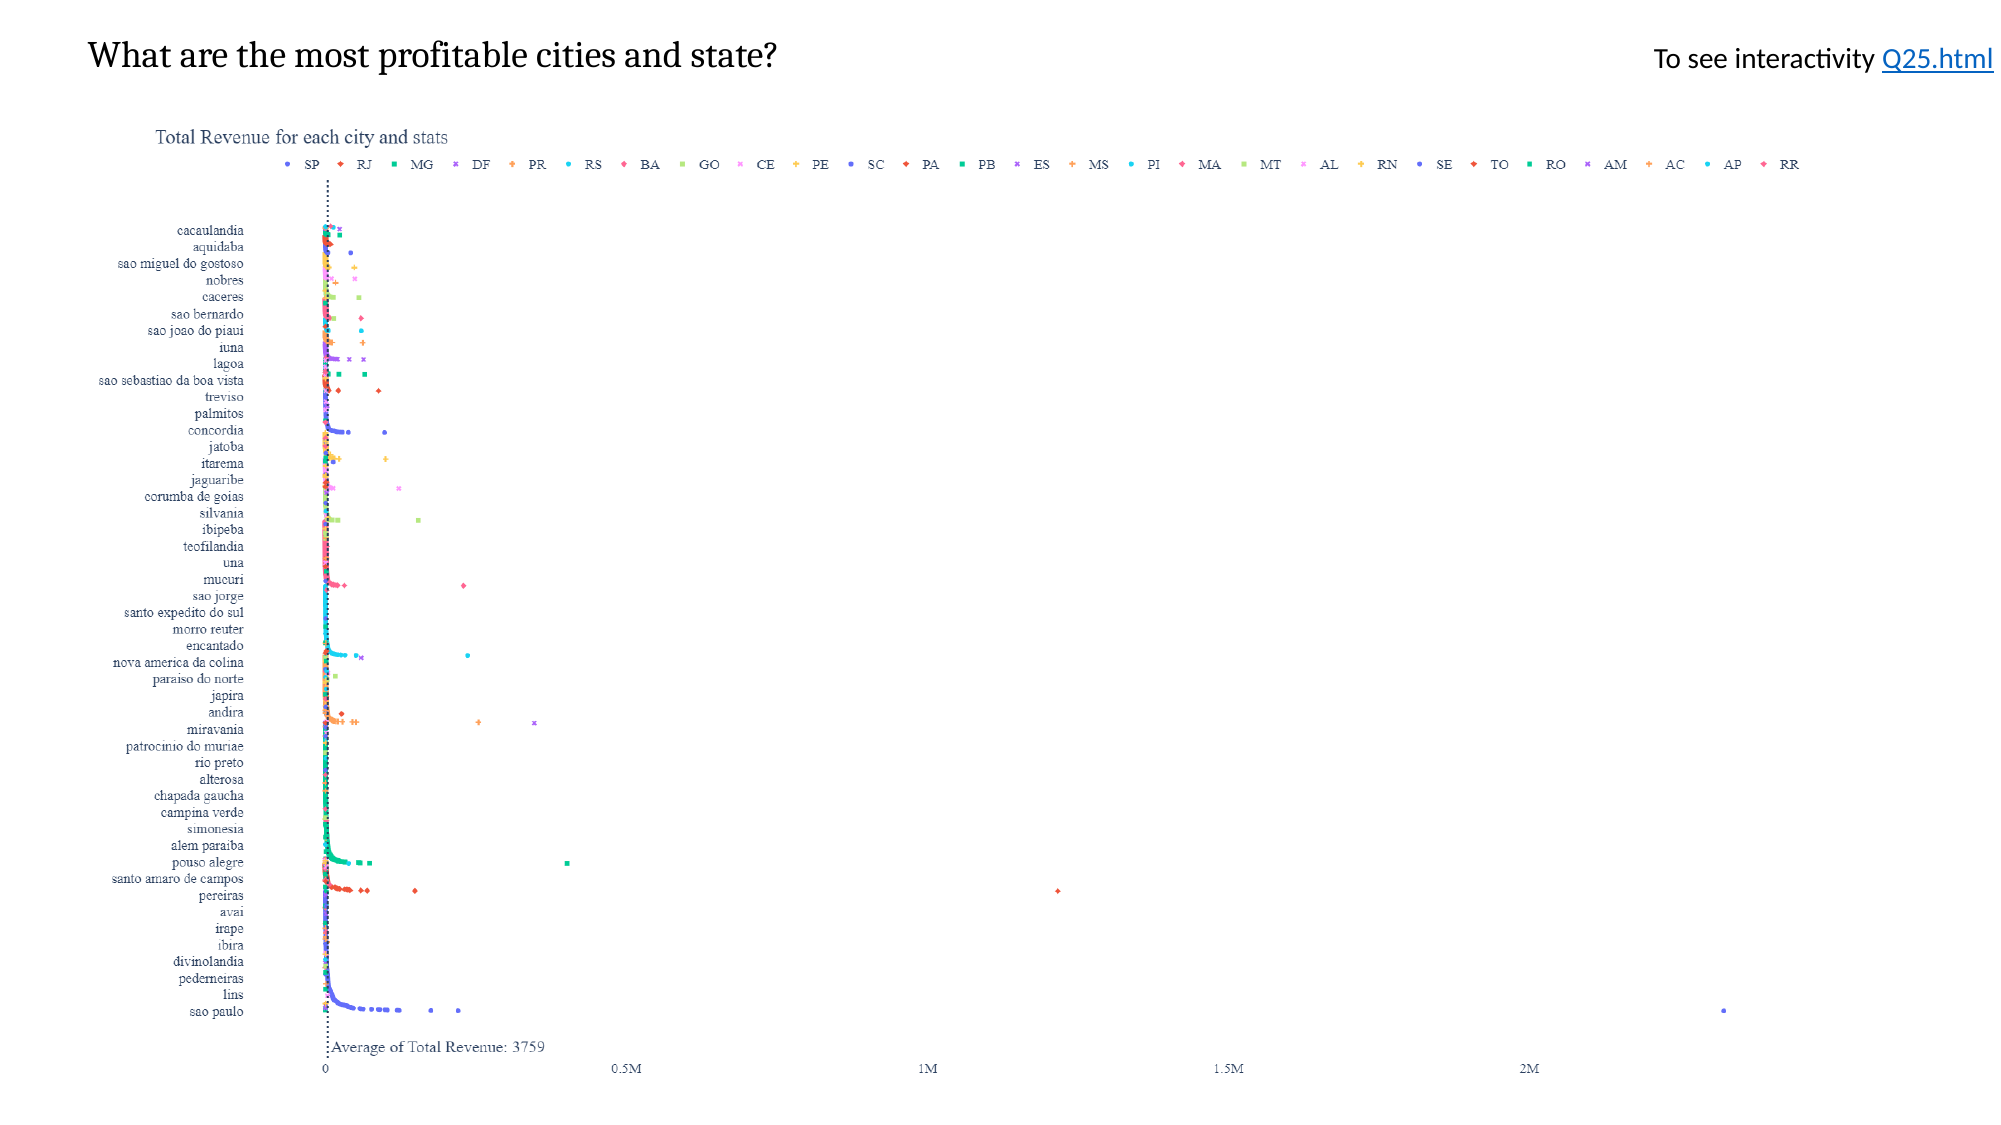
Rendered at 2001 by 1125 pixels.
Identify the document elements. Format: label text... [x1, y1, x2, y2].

picture [64, 129, 1871, 1124]
text_box To see interactivity Q25.html [1639, 32, 2000, 82]
text_box What are the most profitable cities and state? [64, 22, 1088, 82]
